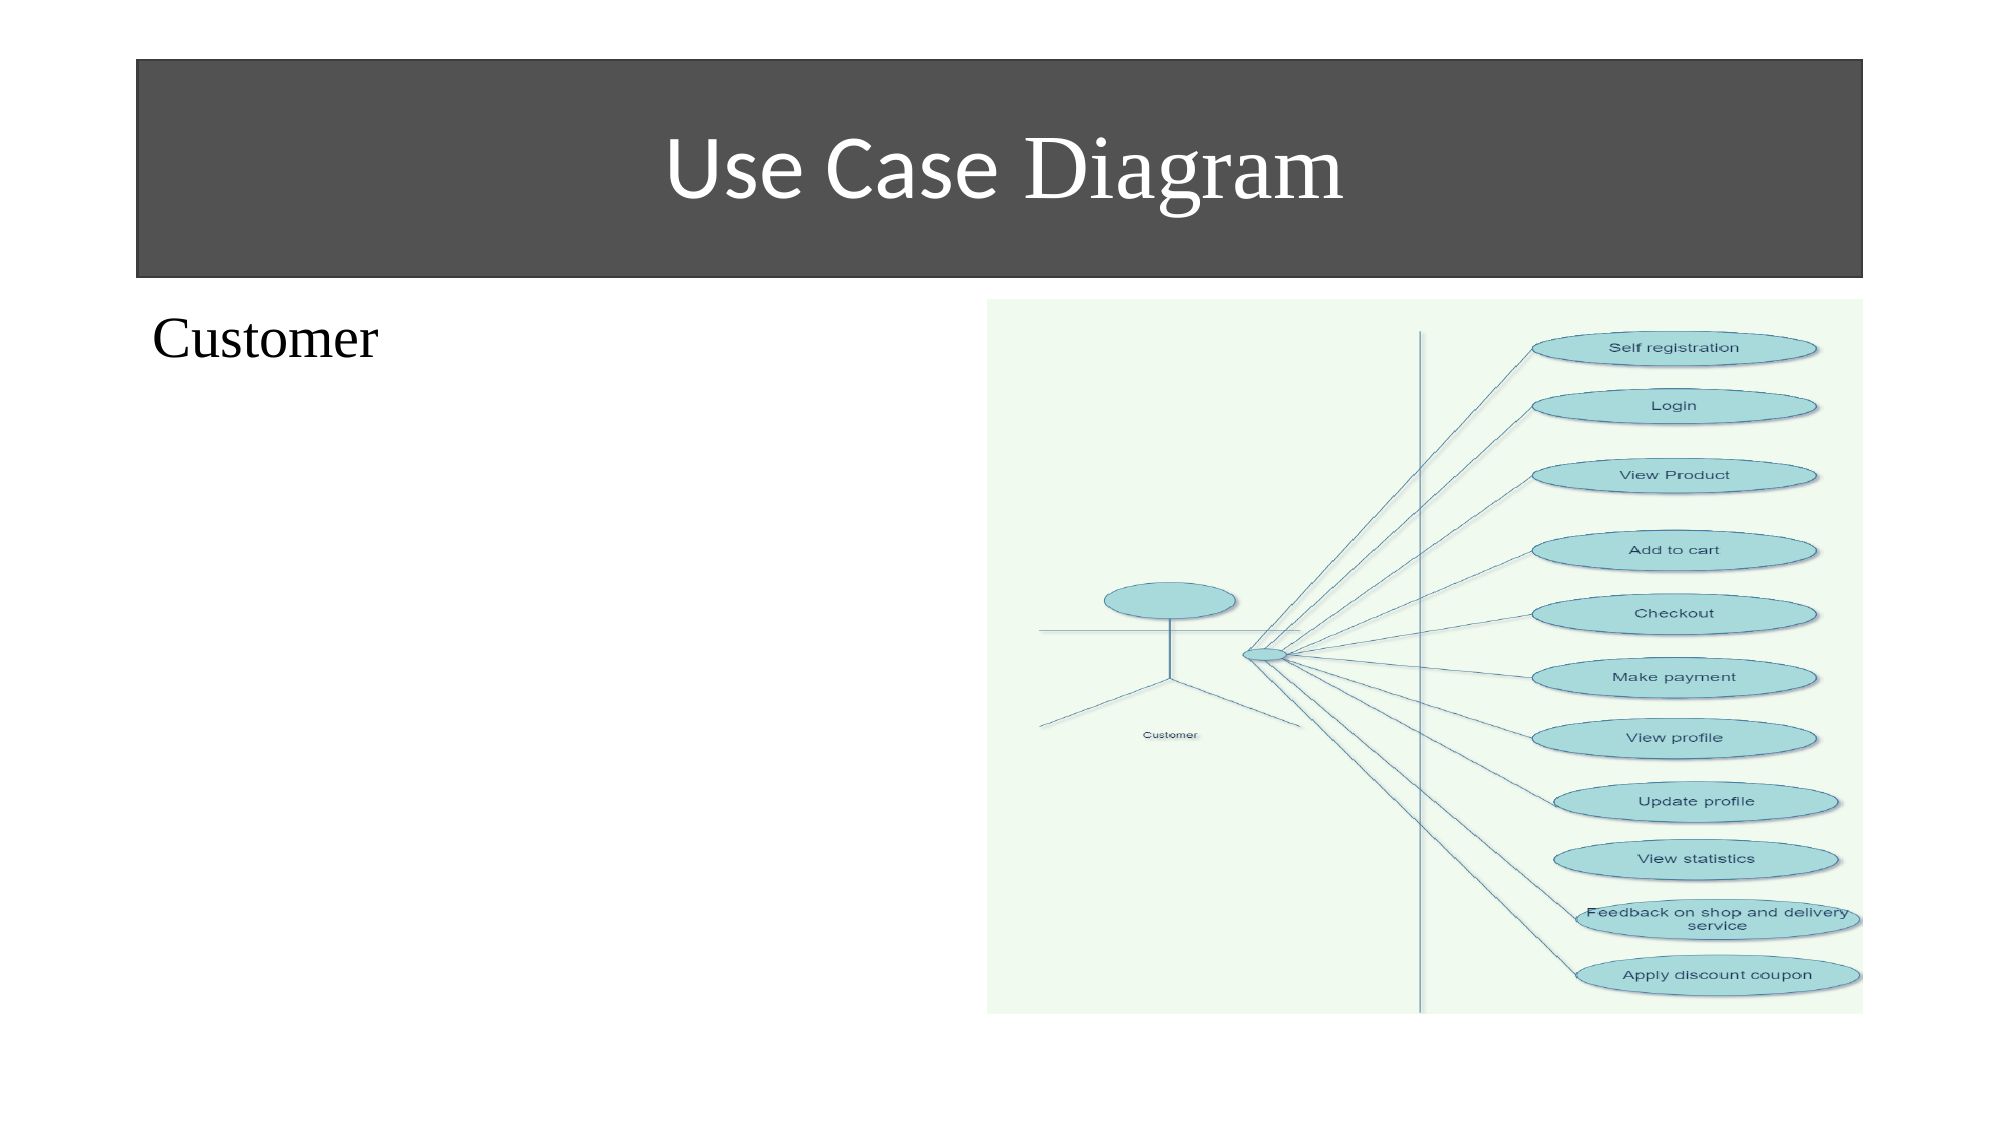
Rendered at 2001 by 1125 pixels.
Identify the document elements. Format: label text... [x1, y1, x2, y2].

title Use Case Diagram [136, 59, 1863, 278]
list Customer [137, 299, 987, 1014]
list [987, 299, 1863, 1014]
